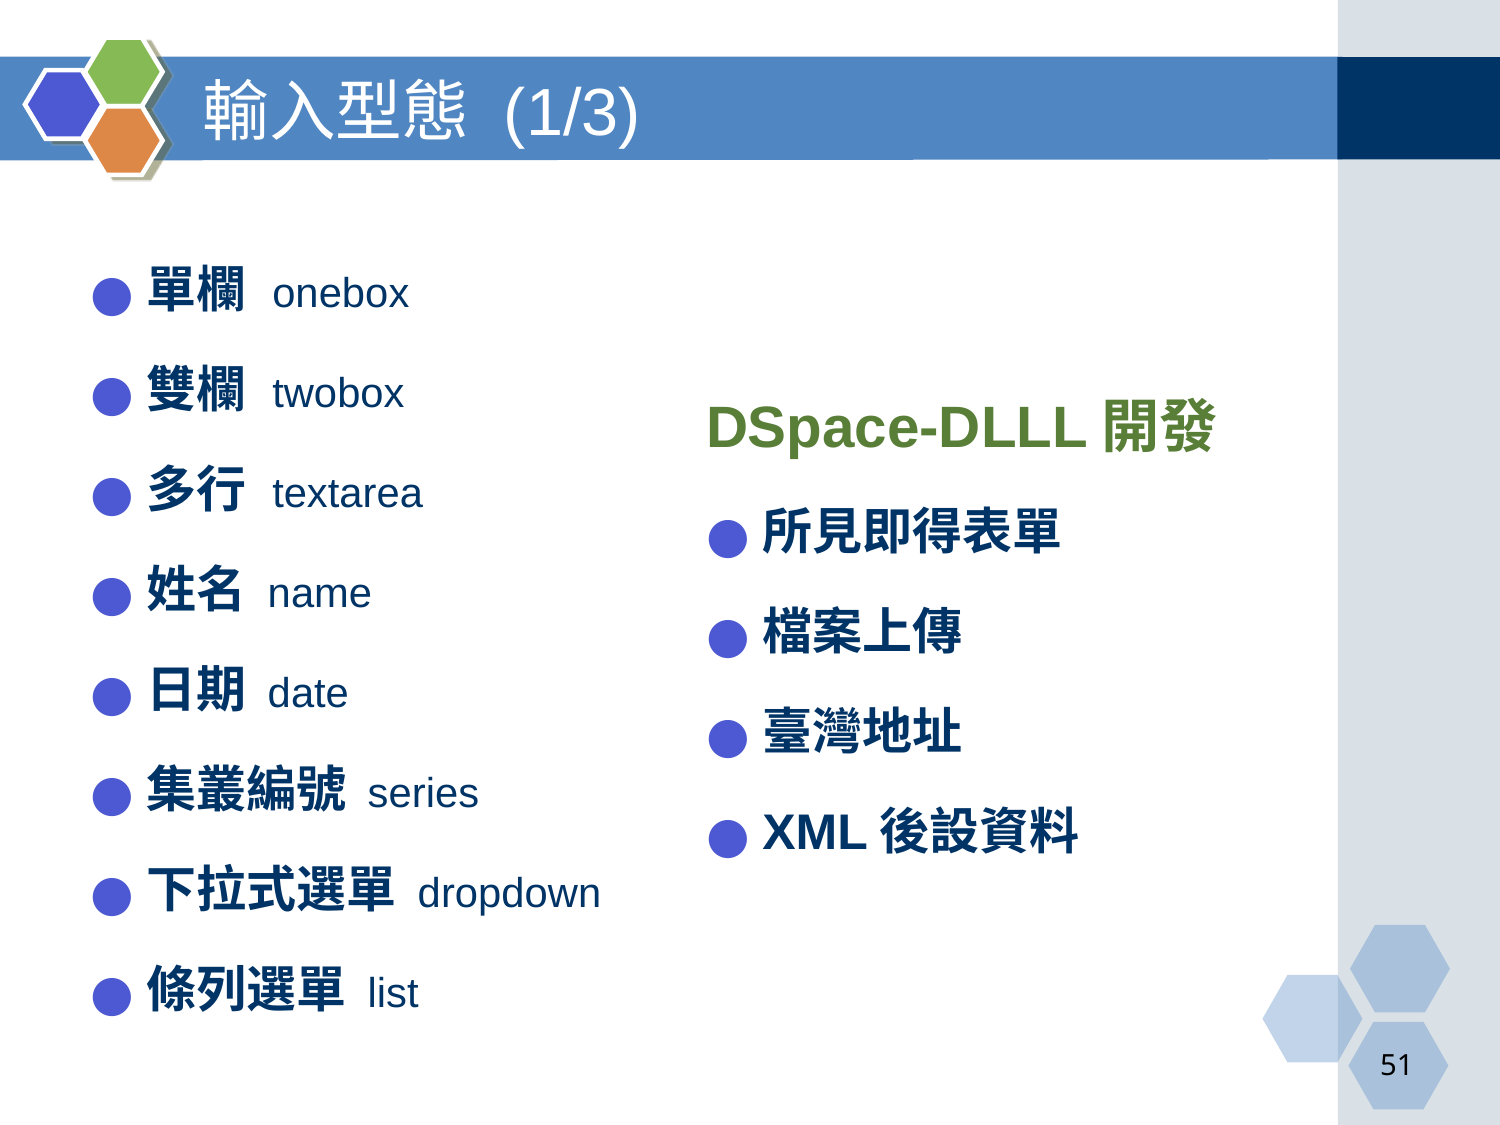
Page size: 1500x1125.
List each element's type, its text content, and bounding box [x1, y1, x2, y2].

list DSpace-DLLL開發 所見即得表單 檔案上傳 臺灣地址 XML後設資料 [690, 176, 1329, 1038]
slide_number ‹#› [1335, 1047, 1459, 1086]
list 單欄 onebox 雙欄 twobox 多行 textarea 姓名 name 日期 date 集叢編號 series 下拉式選單 dropdown 條列選單 list [75, 208, 690, 1038]
title 輸入型態 (1/3) [187, 62, 1288, 155]
